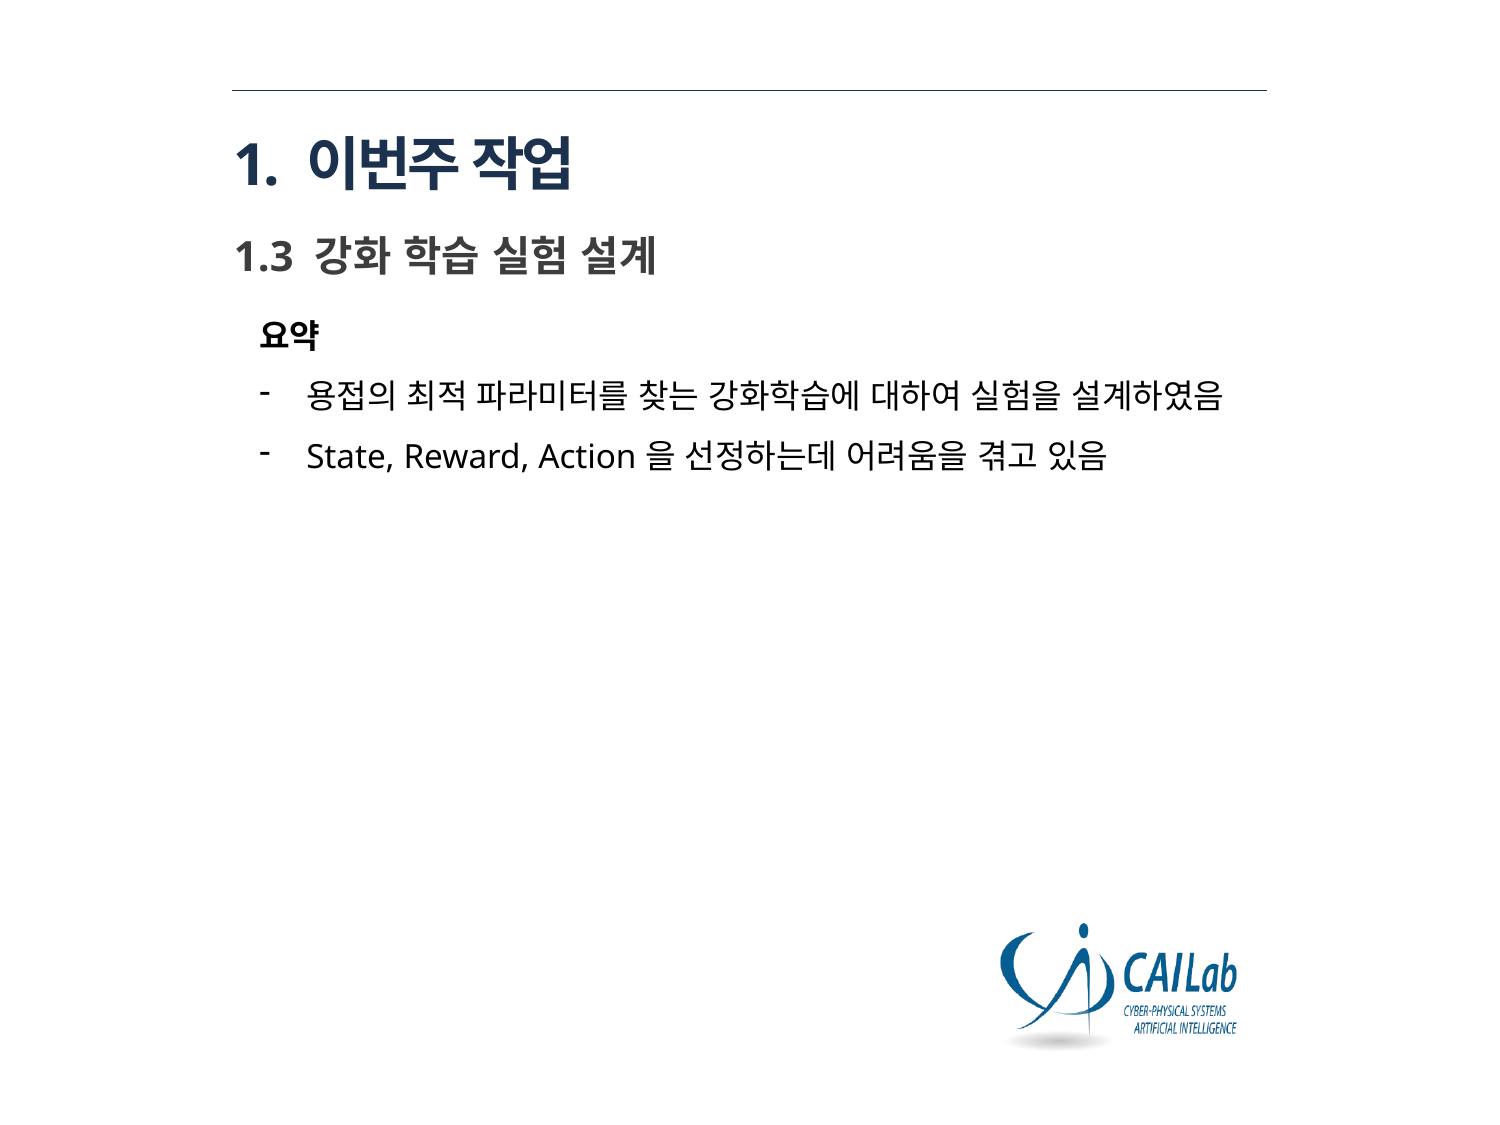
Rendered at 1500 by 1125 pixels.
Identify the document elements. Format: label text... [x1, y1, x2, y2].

text_box 1.3 강화 학습 실험 설계 [219, 222, 1262, 432]
title 1. 이번주 작업 [219, 114, 1080, 211]
text_box 요약 용접의 최적 파라미터를 찾는 강화학습에 대하여 실험을 설계하였음 State, Reward, Action을 선정하는데 어려움을 겪고 있음 [244, 288, 1298, 483]
picture [964, 863, 1281, 1114]
